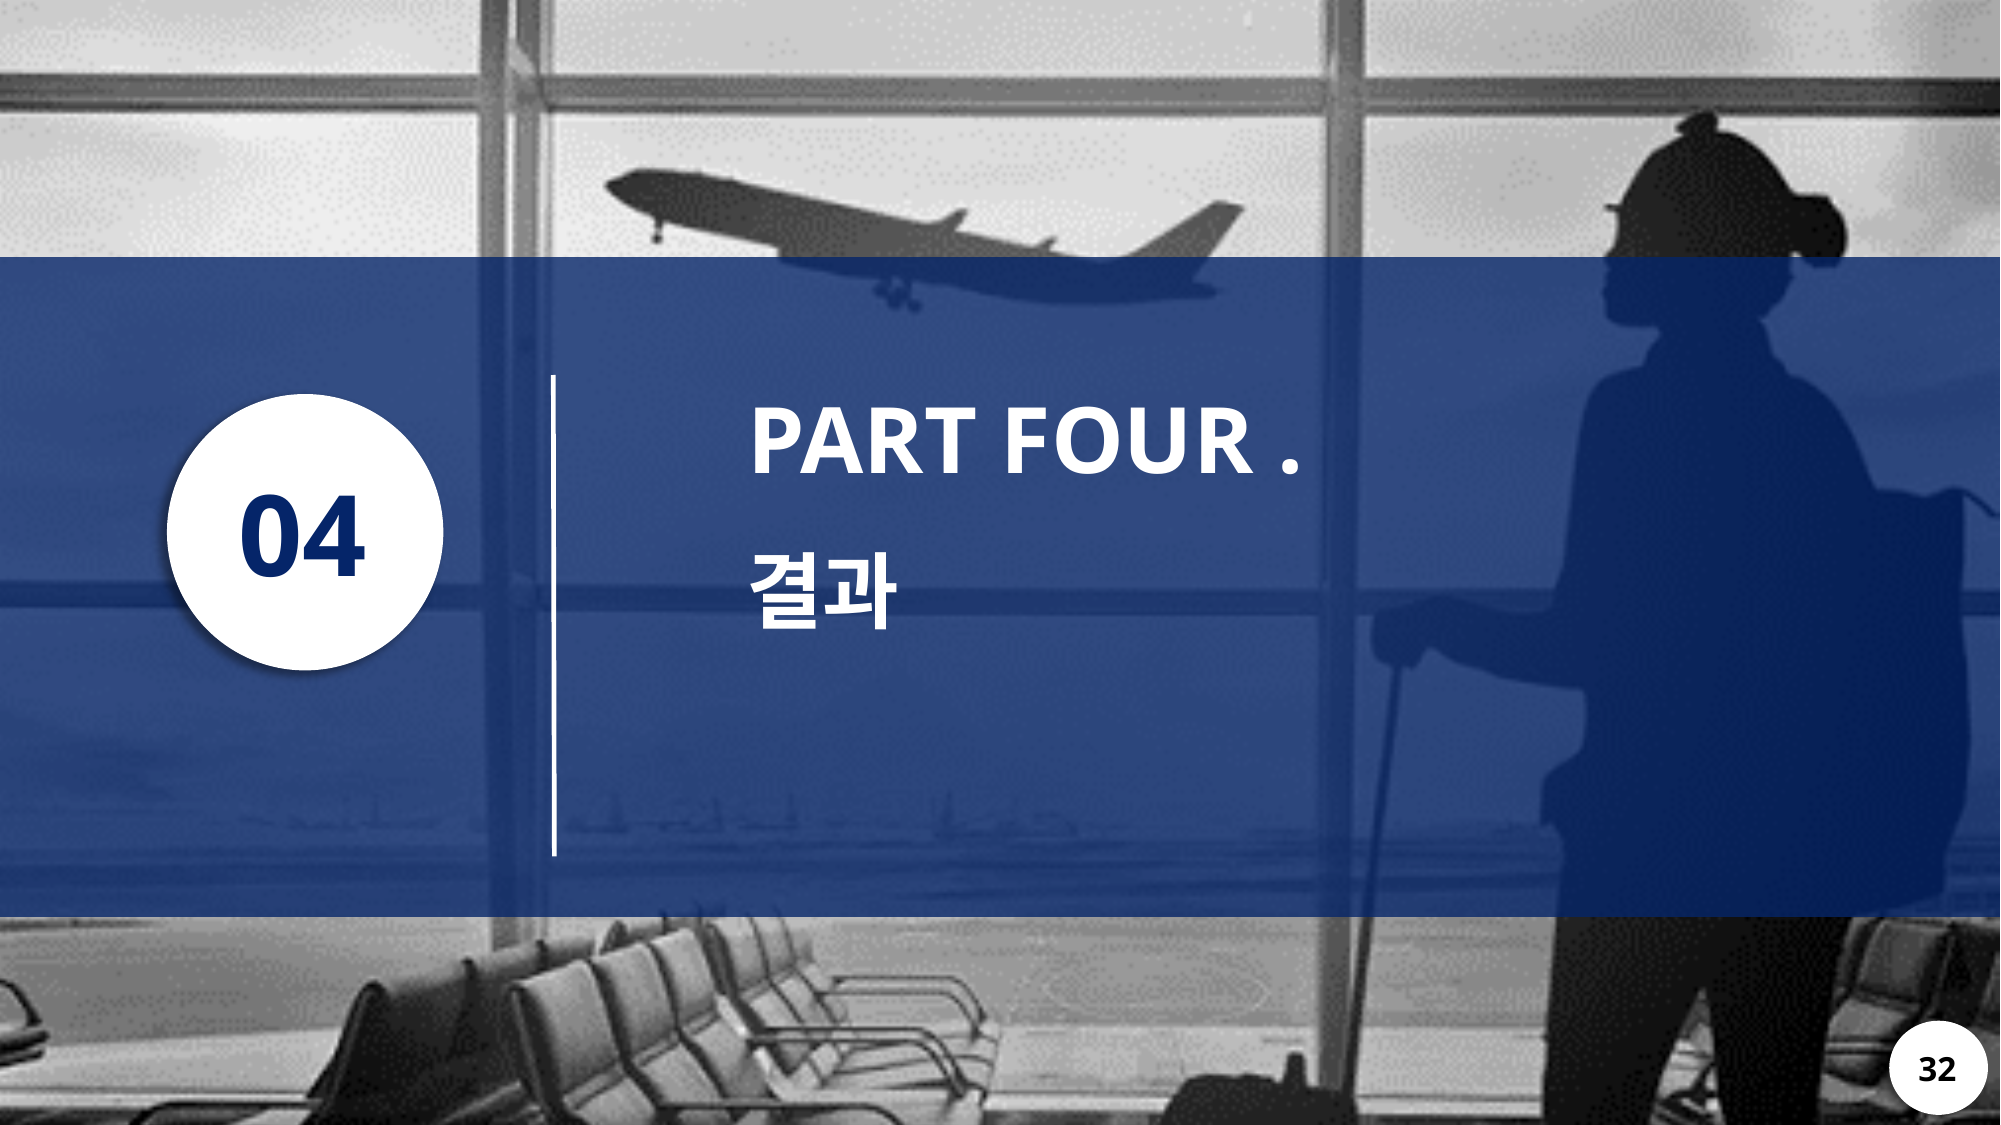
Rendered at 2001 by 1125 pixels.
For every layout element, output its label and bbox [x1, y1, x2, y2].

text_box [0, 257, 2000, 917]
picture [0, 917, 2000, 1125]
picture [0, 0, 2000, 257]
